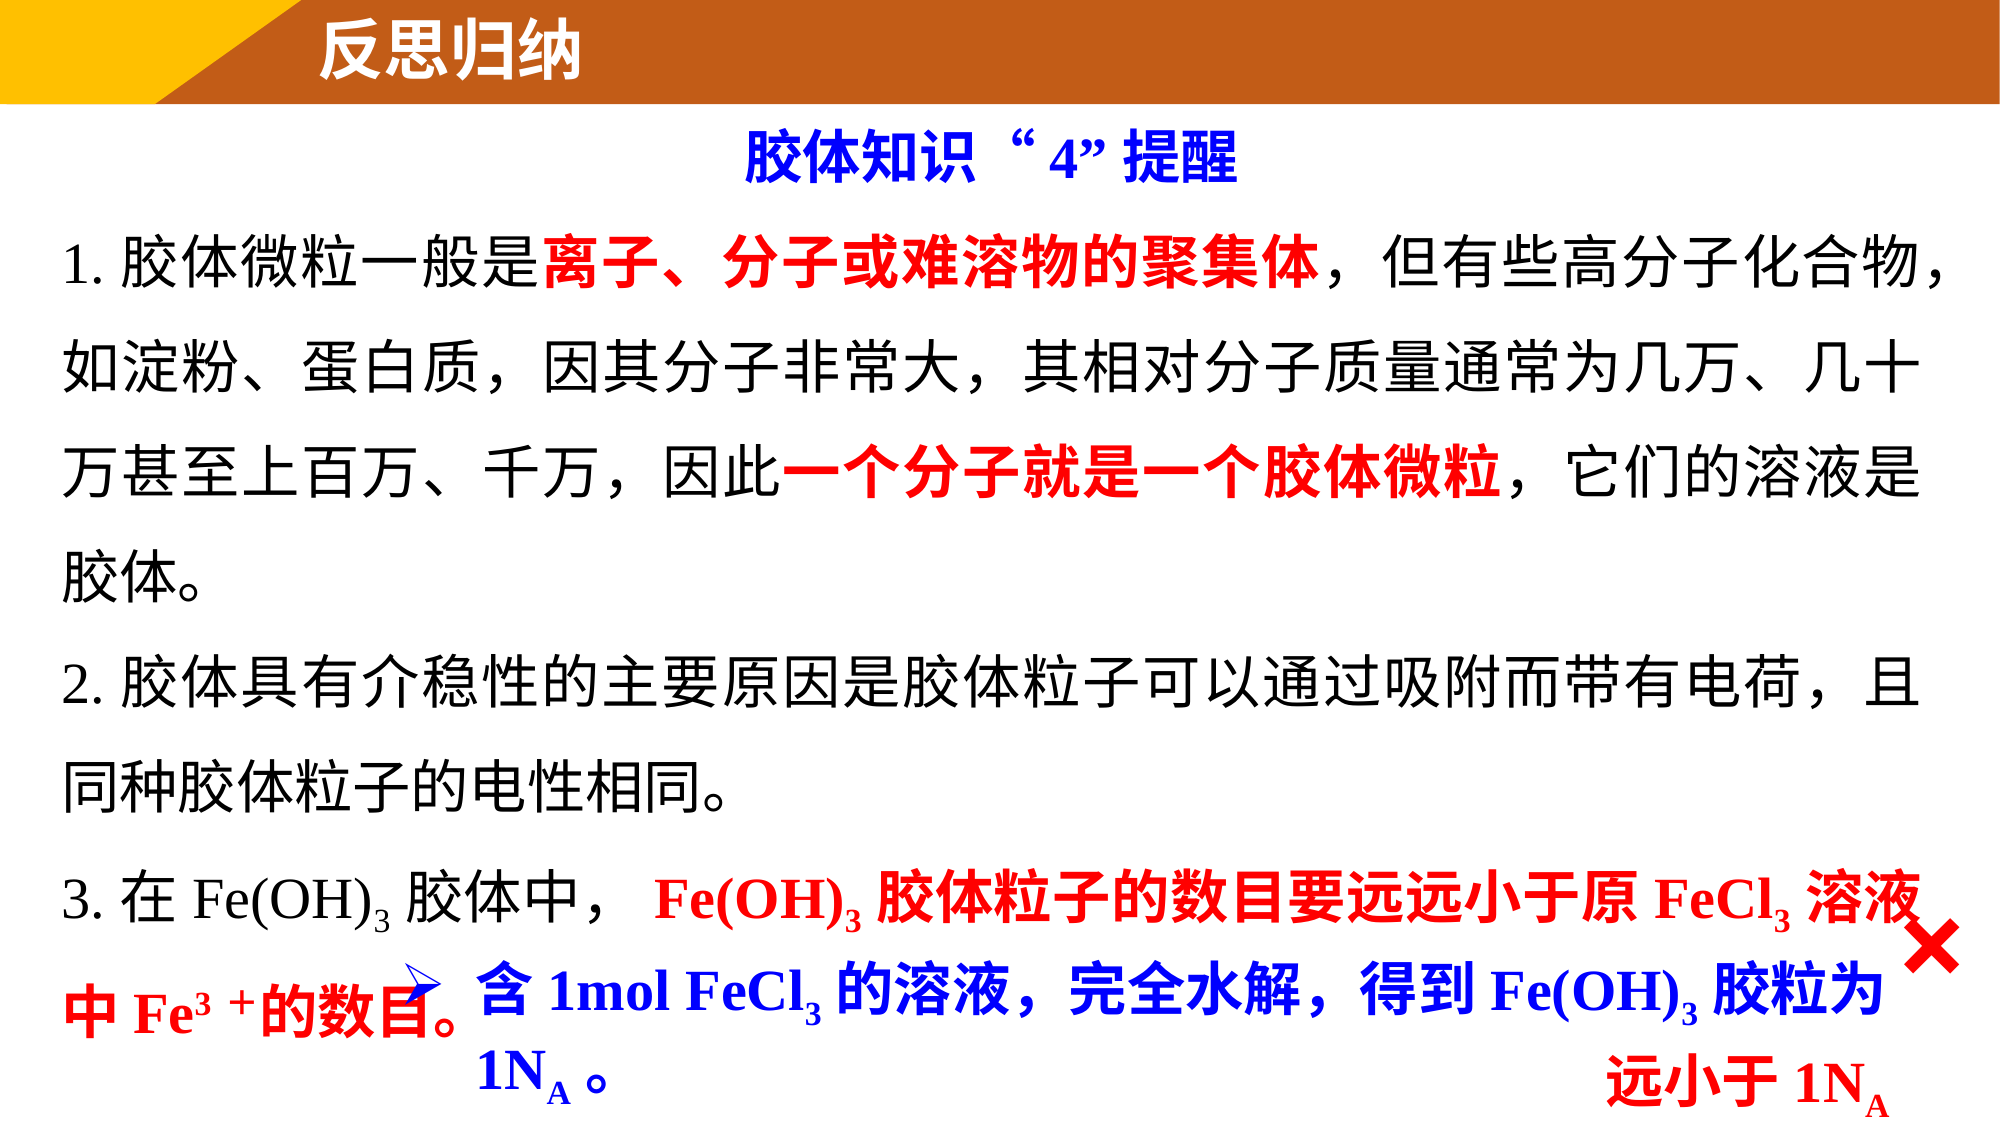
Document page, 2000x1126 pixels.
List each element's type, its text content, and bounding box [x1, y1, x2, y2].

text_box 胶体知识“4”提醒 1.胶体微粒一般是离子、分子或难溶物的聚集体，但有些高分子化合物，如淀粉、蛋白质，因其分子非常大，其相对分子质量通常为几万、几十万甚至上百万、千万，因此一个分子就是一个胶体微粒，它们的溶液是胶体。 2.胶体具有介稳性的主要原因是胶体粒子可以通过吸附而带有电荷，且同种胶体粒子的电性相同。 3.在Fe(OH)3胶体中，Fe(OH)3胶体粒子的数目要远远小于原FeCl3溶液中Fe3＋的数目。 [46, 78, 1937, 1053]
text_box 远小于1NA [1590, 1037, 1922, 1126]
text_box 反思归纳 [297, 0, 661, 98]
text_box 含1mol FeCl3的溶液，完全水解，得到Fe(OH)3胶粒为1NA。 [385, 944, 1973, 1119]
text_box × [1881, 857, 2000, 1023]
